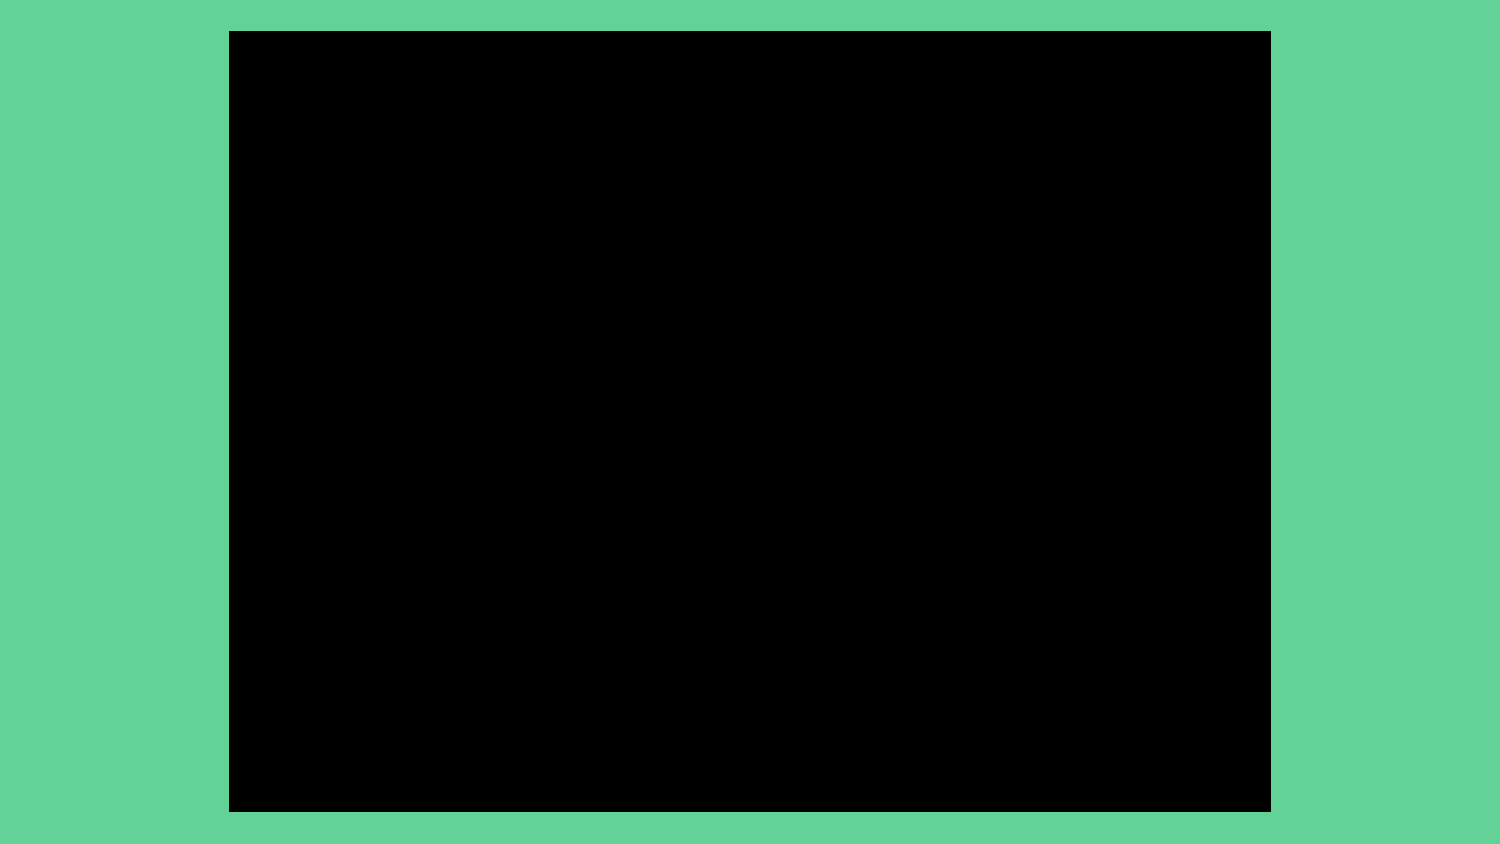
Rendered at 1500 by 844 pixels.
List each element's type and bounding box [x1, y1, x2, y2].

picture [229, 31, 1271, 813]
